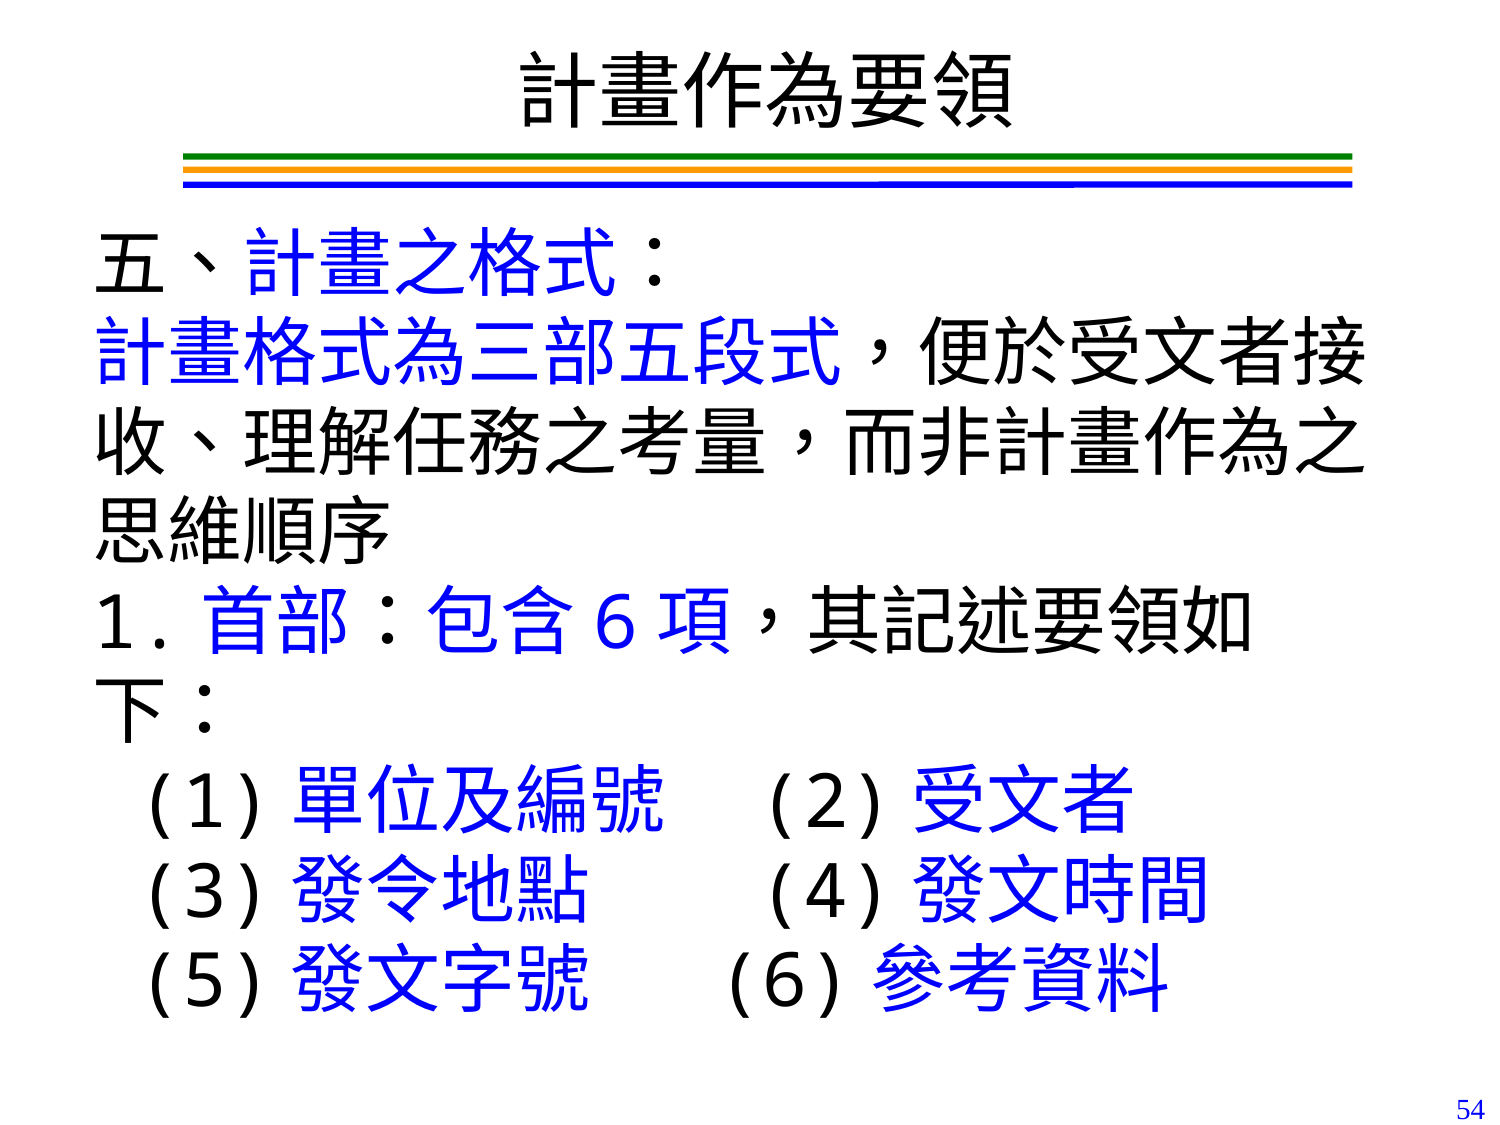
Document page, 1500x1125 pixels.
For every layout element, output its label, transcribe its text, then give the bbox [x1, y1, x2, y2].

text_box 計畫作為要領 [144, 31, 1385, 146]
slide_number 54 [1150, 1082, 1500, 1119]
text_box 五、計畫之格式： 計畫格式為三部五段式，便於受文者接收、理解任務之考量，而非計畫作為之思維順序 1.首部：包含6項，其記述要領如下： (1)單位及編號 (2)受文者 (3)發令地點 (4)發文時間 (5)發文字號 (6)參考資料 [78, 208, 1408, 1030]
